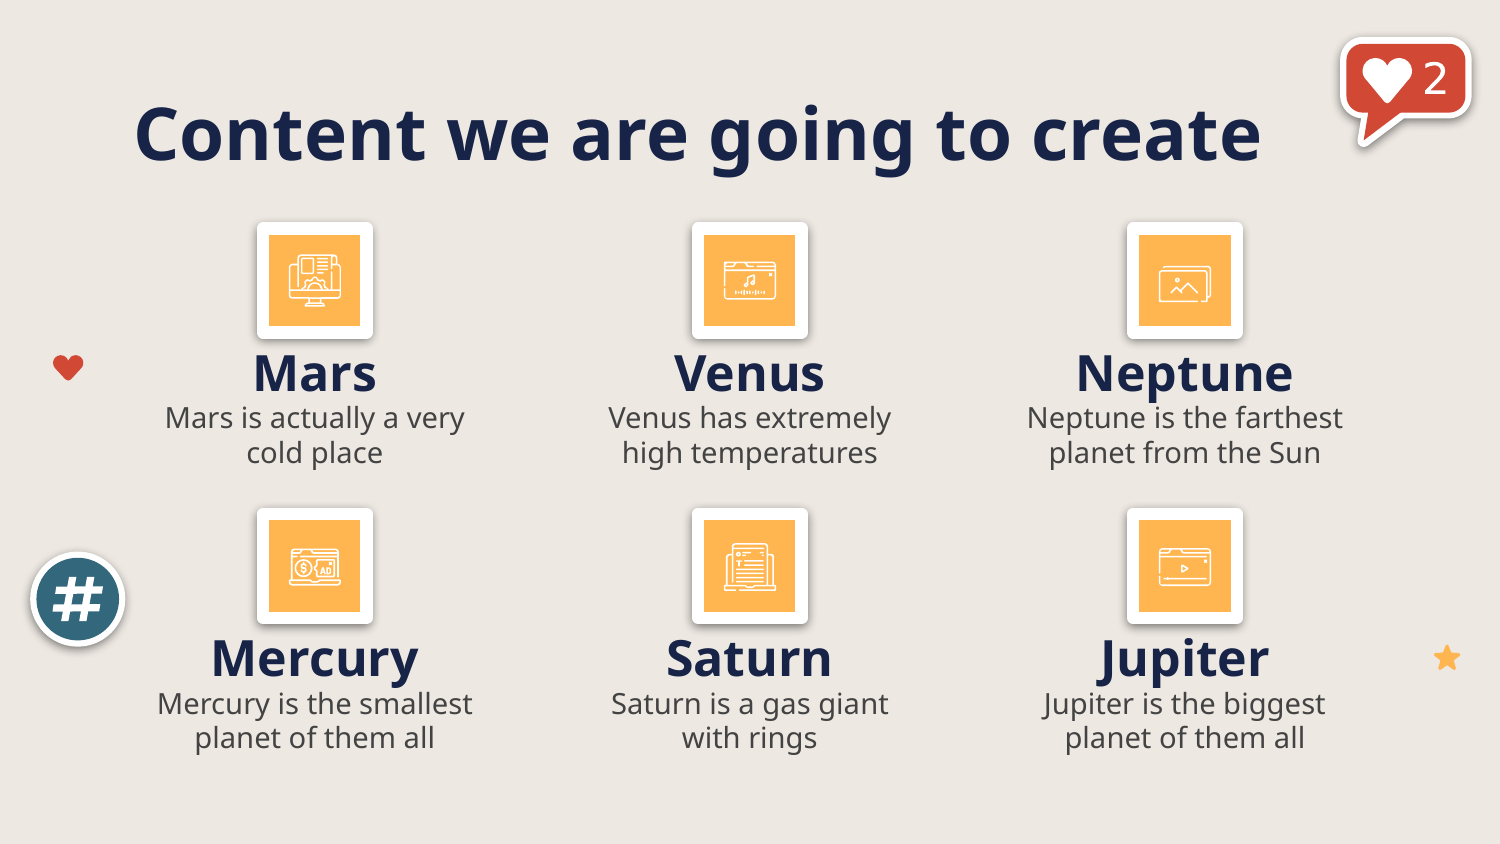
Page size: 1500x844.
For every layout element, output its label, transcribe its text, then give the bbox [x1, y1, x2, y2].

text_box [698, 228, 802, 333]
subtitle Mercury [140, 640, 490, 702]
text_box [263, 514, 367, 618]
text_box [1158, 547, 1212, 587]
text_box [288, 254, 342, 307]
subtitle Mars is actually a very cold place [140, 417, 490, 465]
subtitle Neptune is the farthest planet from the Sun [1010, 417, 1360, 465]
subtitle Venus has extremely high temperatures [575, 417, 925, 465]
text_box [723, 542, 777, 592]
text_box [1158, 265, 1212, 303]
subtitle Venus [575, 355, 925, 417]
text_box [263, 228, 367, 333]
subtitle Mercury is the smallest planet of them all [140, 702, 490, 750]
text_box [1133, 228, 1237, 333]
subtitle Mars [140, 355, 490, 417]
subtitle Saturn [575, 640, 925, 702]
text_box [723, 261, 777, 300]
subtitle Jupiter is the biggest planet of them all [1010, 702, 1360, 750]
subtitle Neptune [1010, 355, 1360, 417]
text_box [1133, 514, 1237, 618]
subtitle Jupiter [1010, 640, 1360, 702]
subtitle Saturn is a gas giant with rings [575, 702, 925, 750]
title Content we are going to create [118, 72, 1382, 167]
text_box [288, 548, 342, 586]
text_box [1346, 42, 1466, 142]
text_box [698, 514, 802, 618]
